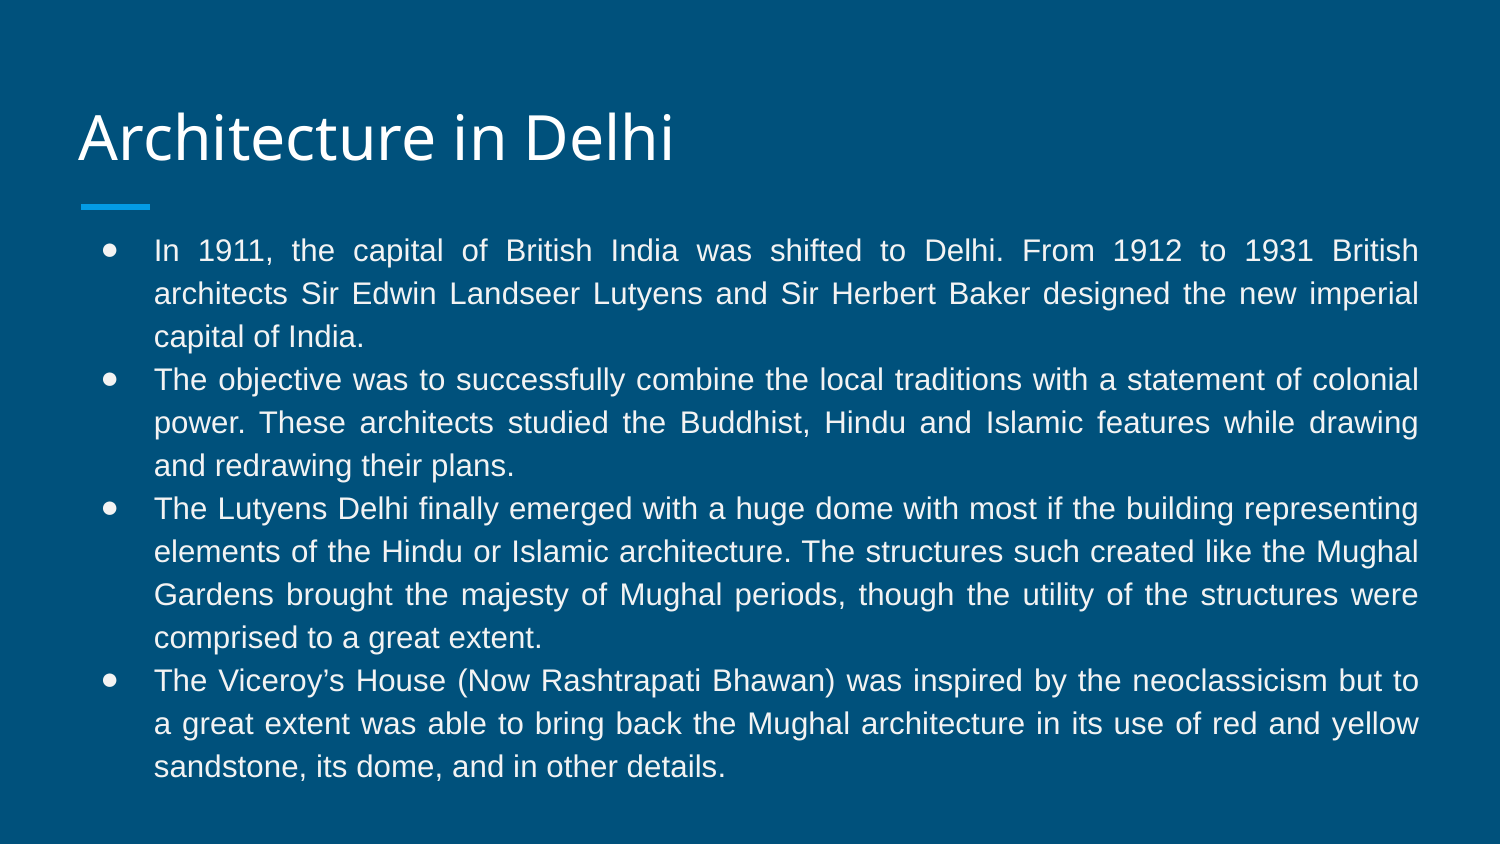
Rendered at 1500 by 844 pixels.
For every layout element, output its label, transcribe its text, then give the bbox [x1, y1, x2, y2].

picture [1010, 719, 1023, 733]
picture [499, 715, 506, 734]
picture [794, 718, 806, 740]
picture [816, 718, 823, 733]
picture [592, 761, 605, 776]
picture [721, 718, 734, 733]
picture [403, 719, 415, 733]
picture [1194, 715, 1201, 733]
picture [646, 761, 659, 776]
picture [308, 718, 322, 732]
picture [676, 761, 685, 776]
picture [429, 725, 434, 733]
picture [202, 718, 206, 733]
picture [694, 715, 701, 734]
picture [940, 718, 953, 733]
picture [408, 761, 414, 776]
picture [757, 725, 763, 733]
picture [271, 761, 279, 776]
picture [709, 718, 716, 733]
picture [528, 761, 535, 776]
picture [1381, 719, 1385, 733]
picture [1242, 718, 1250, 733]
picture [537, 715, 541, 733]
picture [229, 725, 234, 733]
picture [342, 715, 349, 734]
picture [367, 755, 371, 776]
picture [185, 718, 197, 740]
picture [194, 761, 202, 776]
picture [1080, 715, 1086, 734]
picture [419, 761, 432, 776]
picture [283, 761, 297, 776]
picture [358, 761, 366, 776]
picture [246, 715, 253, 734]
picture [334, 762, 346, 776]
picture [907, 715, 911, 733]
picture [618, 715, 622, 733]
picture [173, 761, 184, 776]
picture [1314, 715, 1318, 733]
picture [399, 761, 405, 776]
picture [1133, 719, 1145, 733]
picture [628, 762, 632, 776]
picture [165, 719, 169, 733]
picture [829, 718, 840, 733]
picture [248, 763, 252, 776]
picture [477, 761, 484, 776]
picture [489, 761, 497, 777]
picture [1251, 715, 1255, 733]
picture [189, 761, 193, 776]
picture [704, 761, 715, 775]
picture [1270, 725, 1275, 733]
title Architecture in Delhi [63, 75, 1437, 188]
picture [1294, 718, 1301, 733]
picture [453, 718, 460, 733]
picture [252, 761, 262, 776]
picture [623, 718, 631, 733]
picture [750, 715, 755, 733]
picture [565, 758, 571, 777]
picture [212, 718, 225, 733]
picture [672, 768, 677, 776]
picture [580, 761, 587, 776]
picture [375, 761, 385, 776]
picture [332, 718, 339, 733]
picture [1305, 718, 1313, 733]
picture [224, 762, 236, 776]
picture [891, 719, 895, 733]
picture [572, 718, 576, 733]
picture [598, 718, 602, 739]
picture [184, 718, 191, 733]
picture [766, 715, 770, 733]
picture [881, 718, 885, 733]
picture [266, 718, 280, 732]
picture [389, 718, 398, 733]
picture [454, 769, 459, 777]
picture [652, 718, 661, 733]
picture [552, 761, 562, 776]
picture [793, 718, 800, 733]
picture [957, 720, 965, 734]
picture [299, 715, 305, 734]
picture [206, 761, 214, 776]
picture [171, 768, 176, 776]
picture [577, 718, 585, 733]
picture [385, 762, 389, 776]
picture [471, 718, 485, 732]
picture [972, 715, 979, 734]
picture [1089, 720, 1101, 733]
picture [1051, 718, 1058, 733]
picture [863, 726, 868, 734]
picture [1225, 719, 1238, 733]
picture [669, 715, 680, 733]
list In 1911, the capital of British India was shifted to Delhi. From 1912 to 1931 British architects Sir Edwin Landseer Lutyens and Sir Herbert Baker designed the new imperial capital of India. The objective was to successfully combine the local traditions with a statement of colonial power. These architects studied the Buddhist, Hindu and Islamic features while drawing and redrawing their plans. The Lutyens Delhi finally emerged with a huge dome with most if the building representing elements of the Hindu or Islamic architecture. The structures such created like the Mughal Gardens brought the majesty of Mughal periods, though the utility of the structures were comprised to a great extent. The Viceroy’s House (Now Rashtrapati Bhawan) was inspired by the neoclassicism but to a great extent was able to bring back the Mughal architecture in its use of red and yellow sandstone, its dome, and in other details. [63, 209, 1437, 715]
picture [776, 718, 782, 734]
picture [231, 718, 242, 733]
picture [610, 761, 614, 776]
picture [239, 757, 245, 777]
picture [215, 755, 219, 776]
picture [1181, 718, 1191, 733]
picture [542, 718, 550, 734]
picture [1272, 718, 1283, 733]
picture [983, 718, 988, 734]
picture [1149, 719, 1162, 733]
picture [912, 718, 920, 733]
picture [663, 757, 669, 777]
picture [508, 718, 518, 733]
picture [324, 758, 331, 777]
picture [385, 725, 390, 733]
picture [266, 761, 270, 776]
picture [431, 718, 442, 733]
picture [518, 719, 522, 733]
picture [548, 763, 552, 776]
picture [827, 725, 832, 733]
picture [1177, 720, 1181, 733]
picture [635, 726, 640, 734]
picture [156, 762, 168, 776]
picture [1349, 718, 1363, 732]
picture [455, 761, 467, 776]
picture [1390, 719, 1394, 733]
picture [930, 715, 937, 734]
picture [864, 718, 876, 733]
picture [1411, 718, 1418, 733]
picture [636, 718, 648, 733]
picture [1333, 718, 1346, 735]
picture [156, 725, 161, 734]
picture [589, 719, 593, 733]
